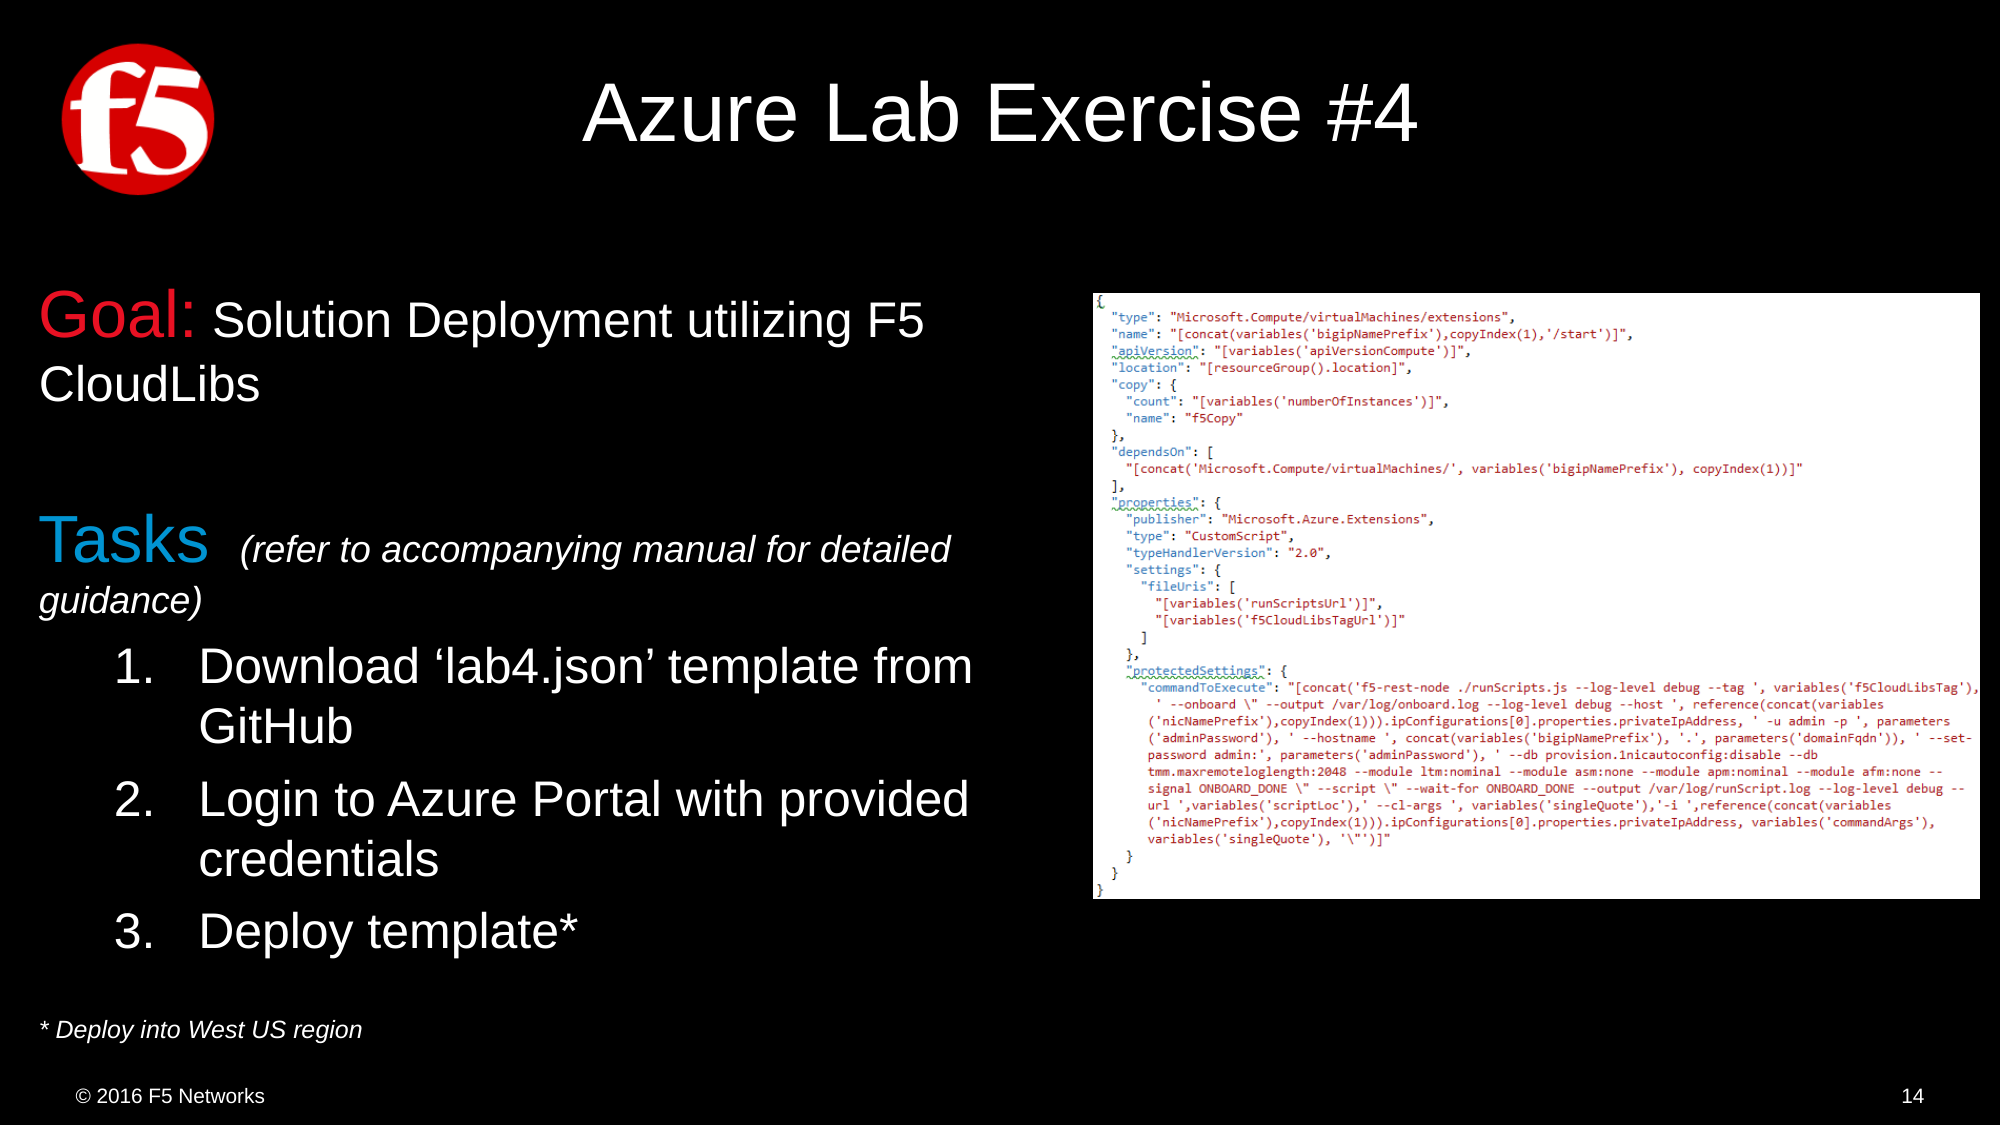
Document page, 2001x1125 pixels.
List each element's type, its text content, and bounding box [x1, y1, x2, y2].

title Azure Lab Exercise #4 [487, 43, 1517, 194]
slide_number 14 [1500, 1065, 1950, 1125]
text_box Goal: Solution Deployment utilizing F5 CloudLibs Tasks (refer to accompanying manual for detailed guidance) Download ‘lab4.json’ template from GitHub Login to Azure Portal with provided credentials Deploy template* * Deploy into West US region [24, 263, 1094, 1125]
picture [1093, 293, 1980, 899]
picture [51, 34, 225, 208]
